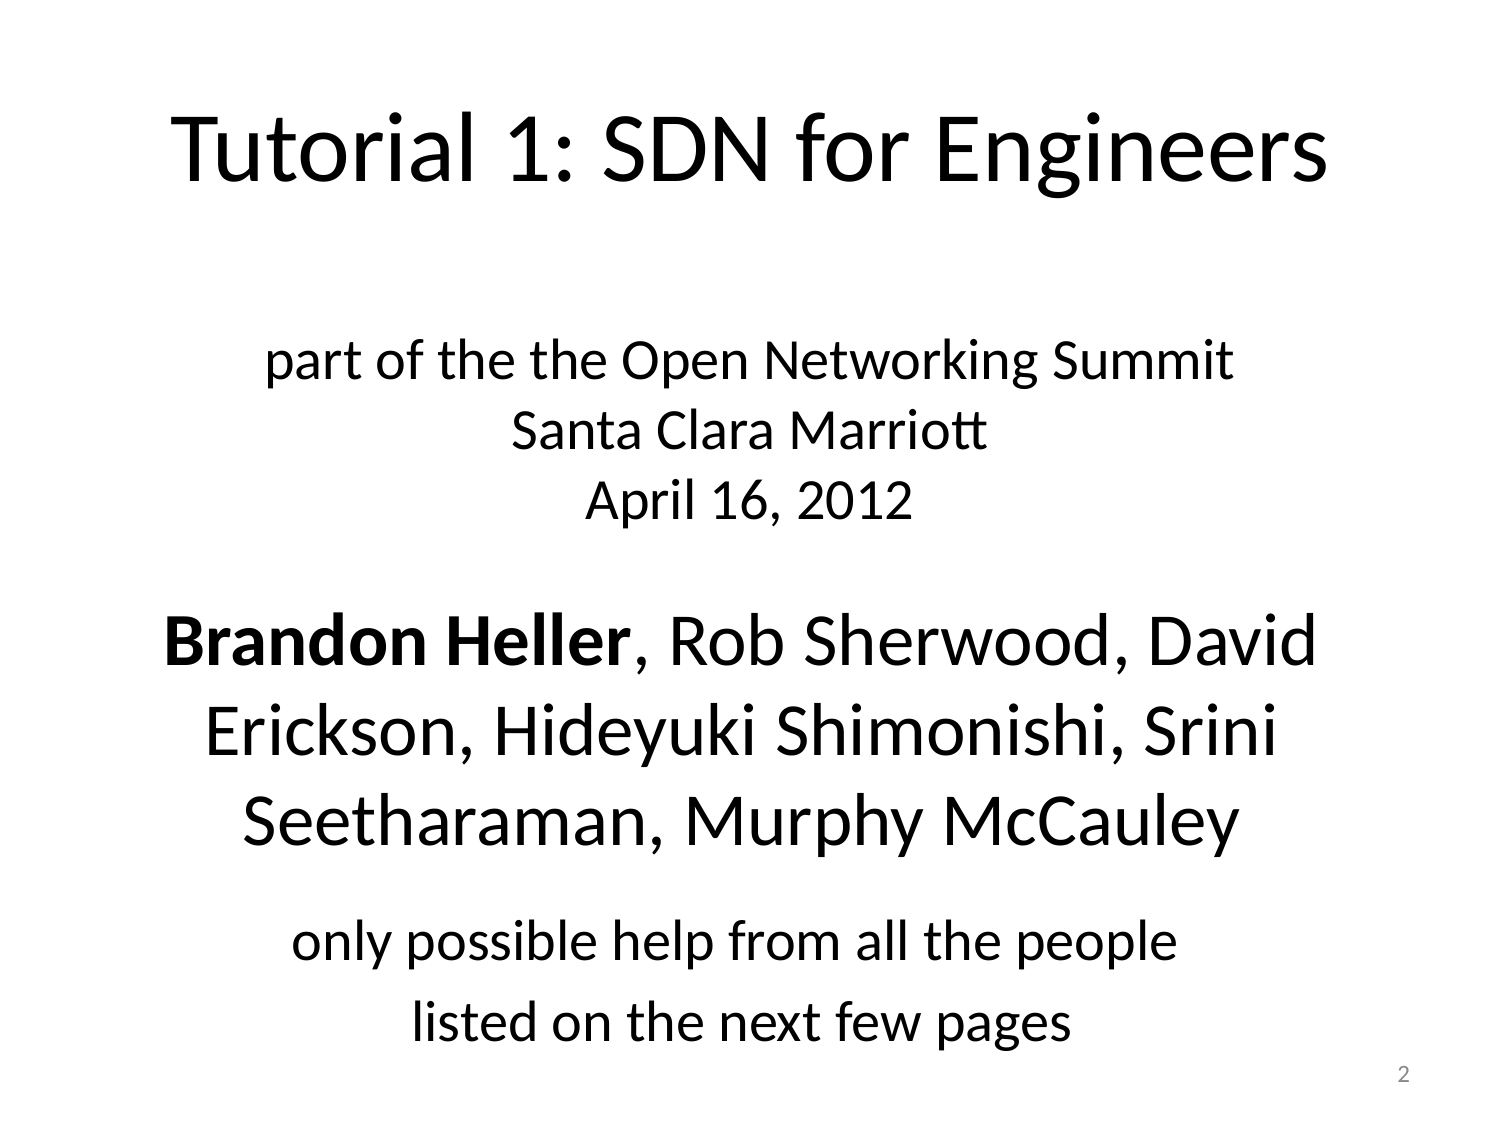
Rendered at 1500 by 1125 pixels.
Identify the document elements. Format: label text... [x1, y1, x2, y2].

subtitle Brandon Heller, Rob Sherwood, David Erickson, Hideyuki Shimonishi, Srini Seetharaman, Murphy McCauley only possible help from all the people listed on the next few pages [29, 583, 1455, 956]
title Tutorial 1: SDN for Engineers part of the the Open Networking Summit Santa Clara Marriott April 16, 2012 [112, 218, 1388, 514]
slide_number 2 [1074, 1042, 1425, 1103]
